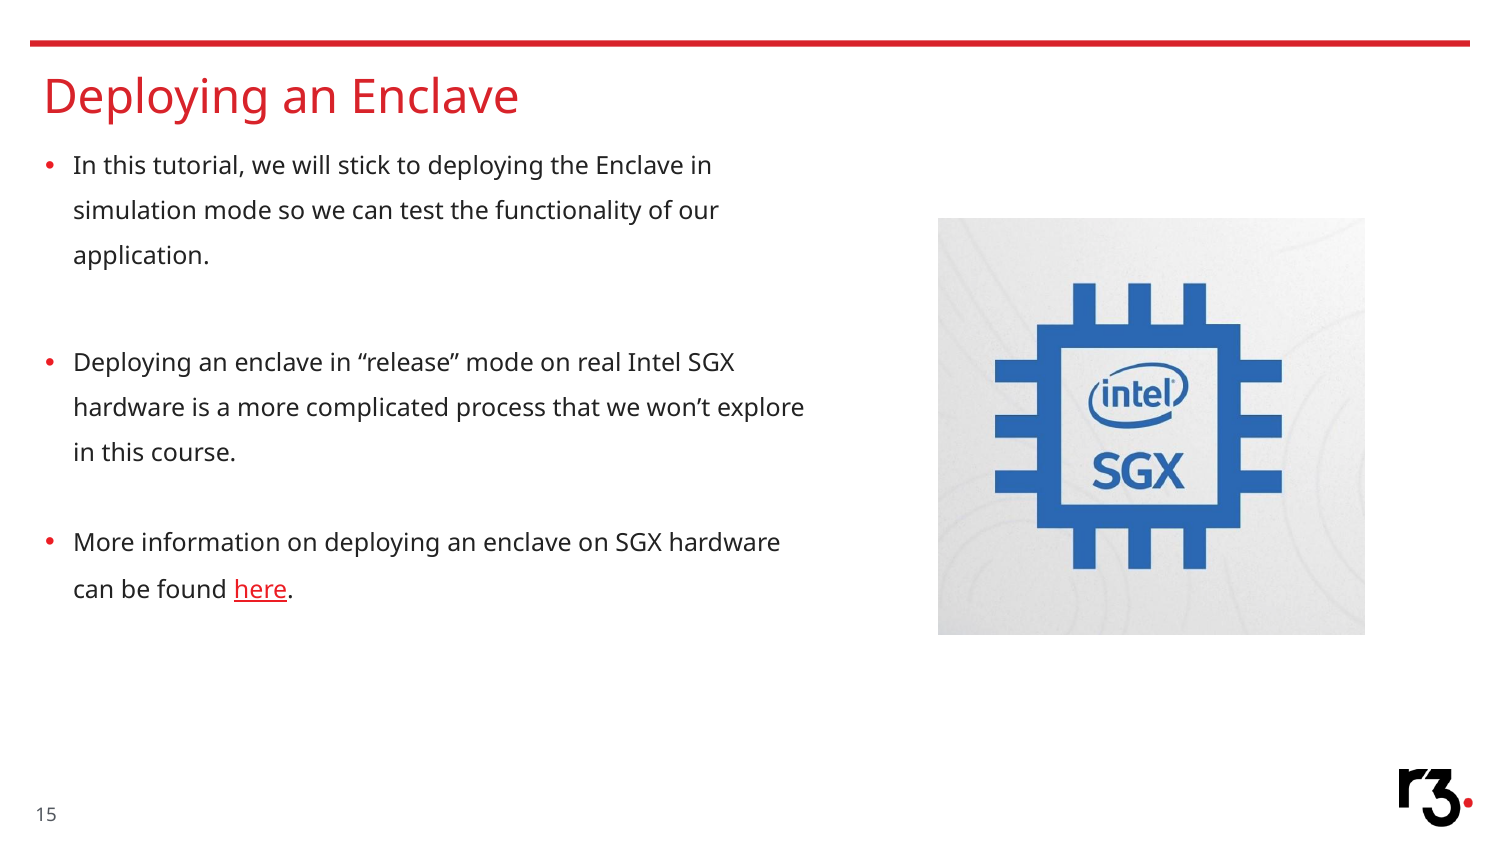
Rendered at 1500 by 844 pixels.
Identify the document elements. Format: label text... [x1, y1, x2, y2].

title Deploying an Enclave [28, 57, 1430, 191]
picture [938, 218, 1365, 635]
list In this tutorial, we will stick to deploying the Enclave in simulation mode so we can test the functionality of our application. Deploying an enclave in “release” mode on real Intel SGX hardware is a more complicated process that we won’t explore in this course. More information on deploying an enclave on SGX hardware can be found here. [28, 127, 827, 703]
picture [1399, 769, 1473, 827]
